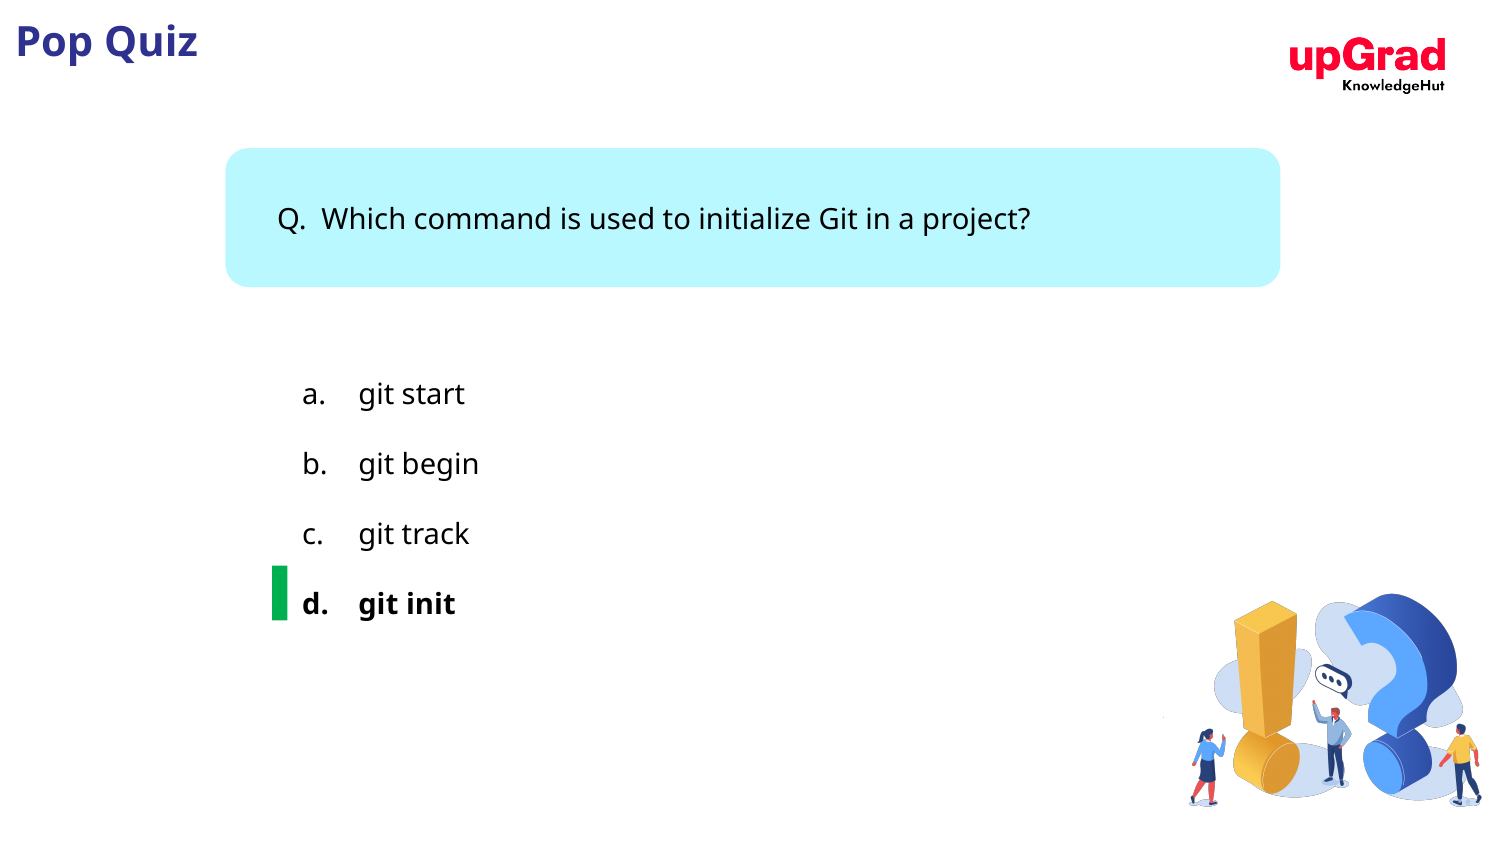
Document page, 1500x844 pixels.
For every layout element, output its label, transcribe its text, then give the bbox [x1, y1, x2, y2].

text_box Pop Quiz [0, 0, 931, 76]
picture [1145, 555, 1500, 844]
picture [1290, 37, 1449, 96]
text_box Q. Which command is used to initialize Git in a project? [225, 148, 1281, 288]
text_box git start git begin git track git init [287, 333, 1037, 628]
text_box [270, 563, 289, 622]
